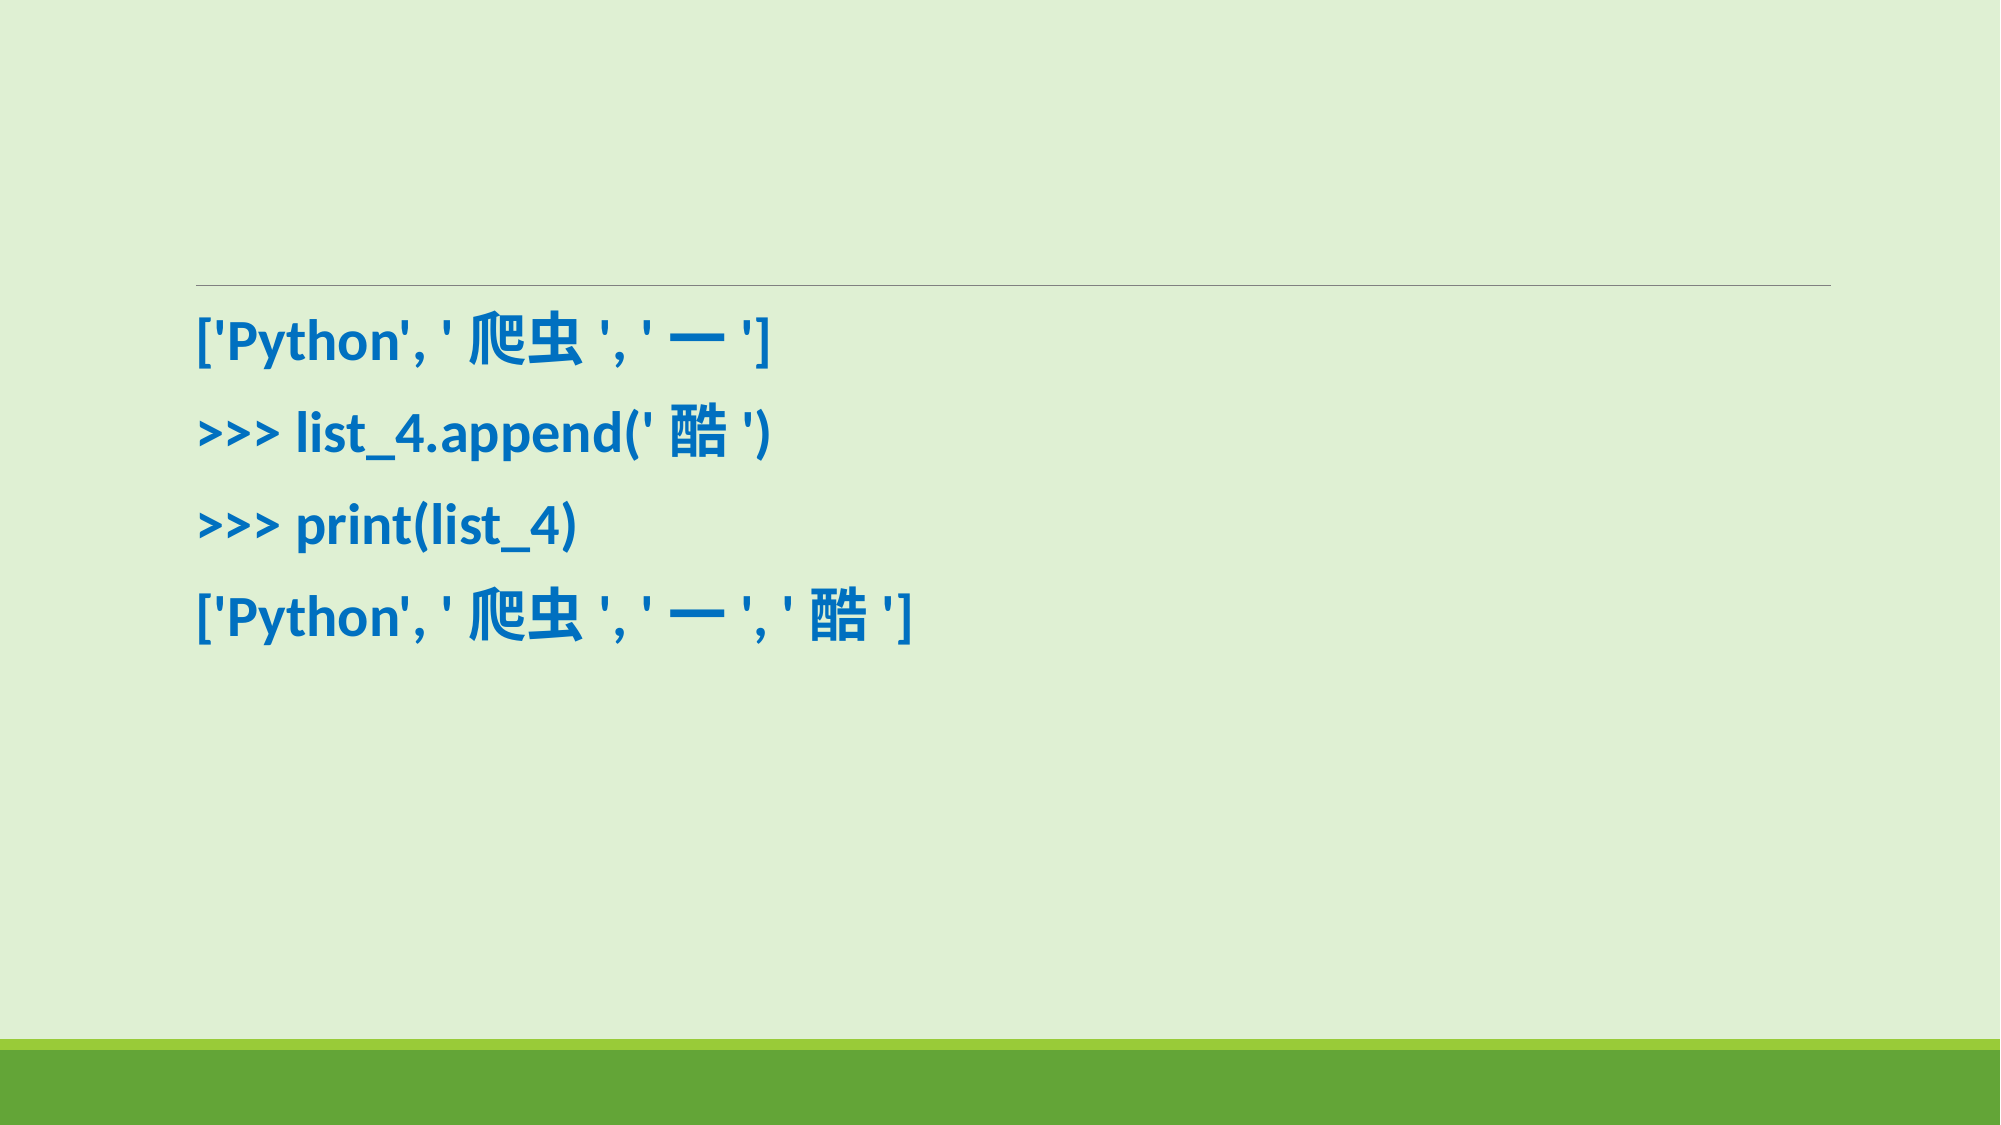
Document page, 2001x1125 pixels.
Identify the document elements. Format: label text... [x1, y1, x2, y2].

list ['Python', '爬虫', '一'] >>> list_4.append('酷') >>> print(list_4) ['Python', '爬虫', '一', '酷'] [180, 302, 1830, 963]
